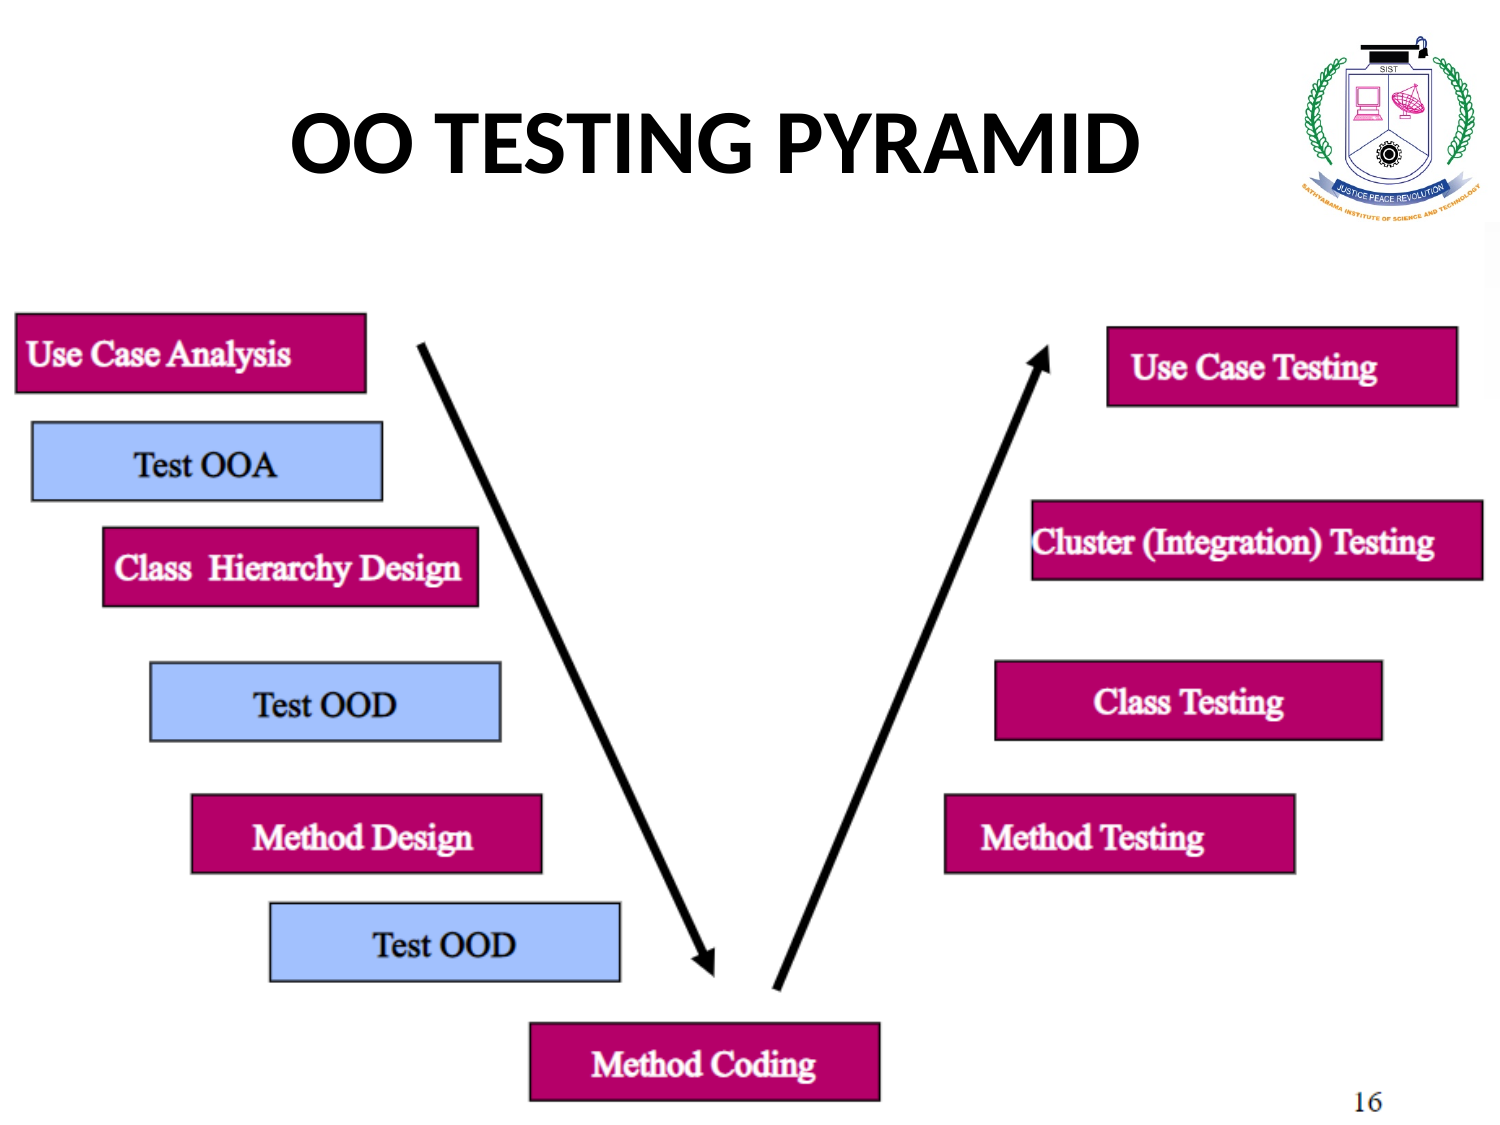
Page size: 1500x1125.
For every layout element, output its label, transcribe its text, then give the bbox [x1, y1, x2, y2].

picture [1280, 30, 1500, 222]
title OO TESTING PYRAMID [41, 42, 1392, 221]
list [0, 222, 1500, 1125]
